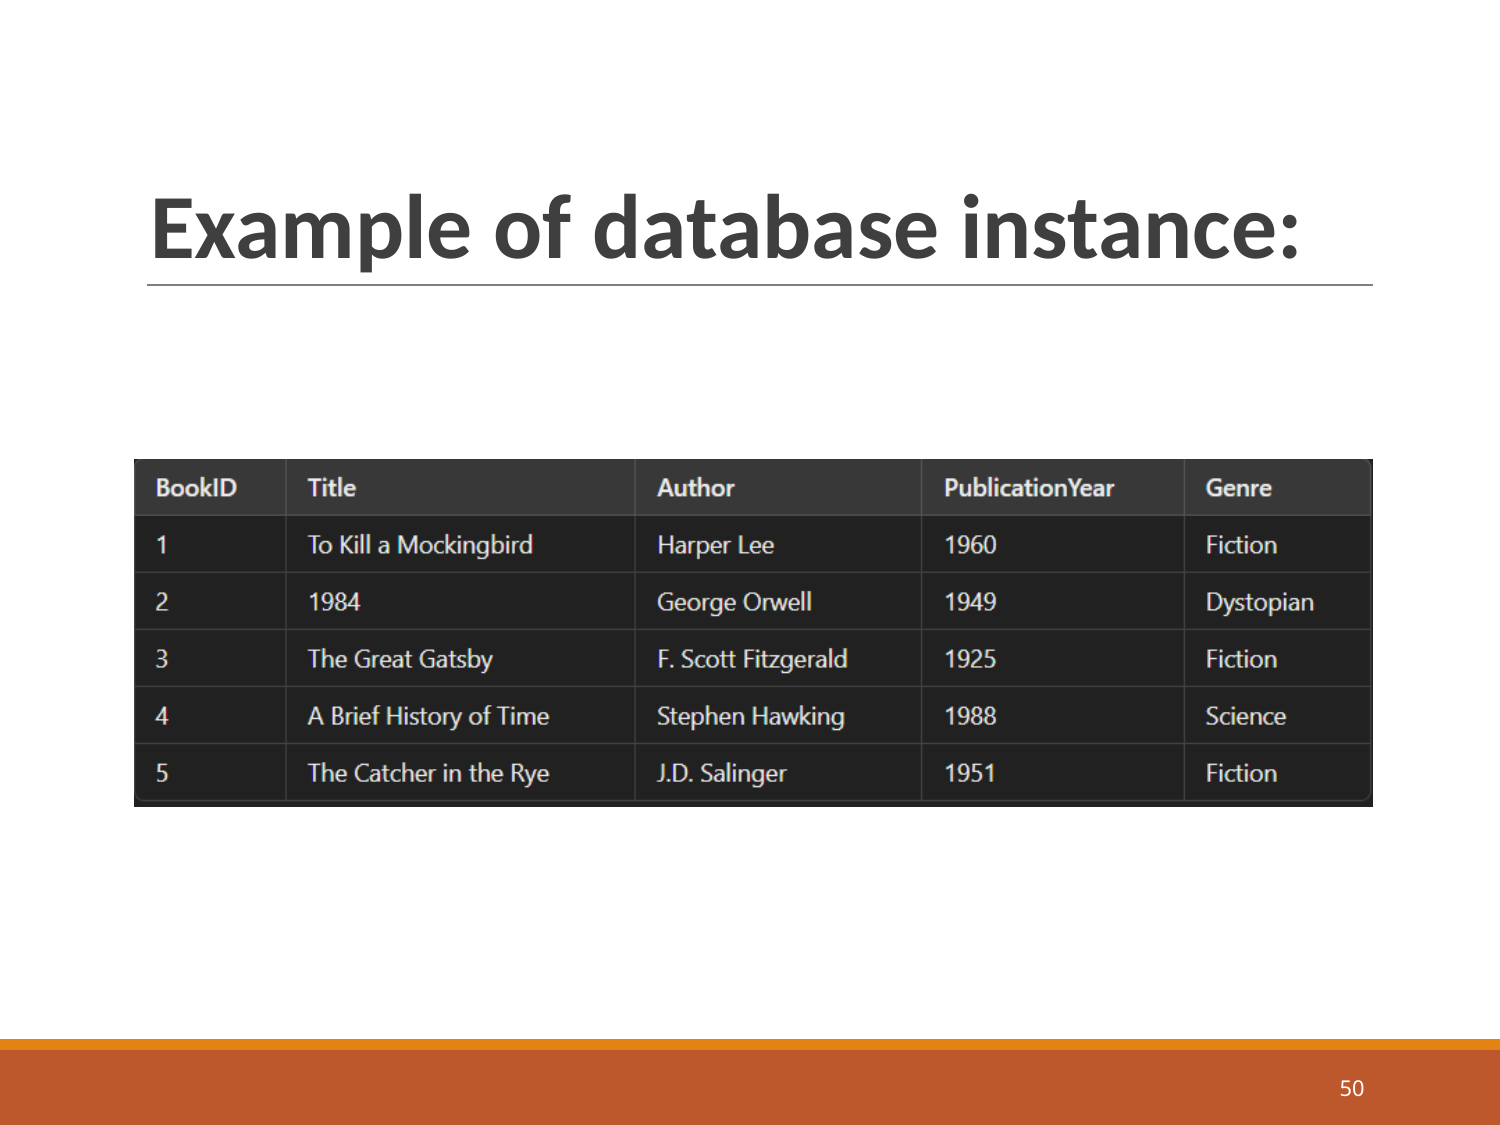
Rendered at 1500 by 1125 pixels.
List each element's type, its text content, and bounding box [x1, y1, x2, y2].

slide_number ‹#› [1218, 1059, 1380, 1120]
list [134, 458, 1373, 807]
title Example of database instance: [135, 47, 1373, 285]
